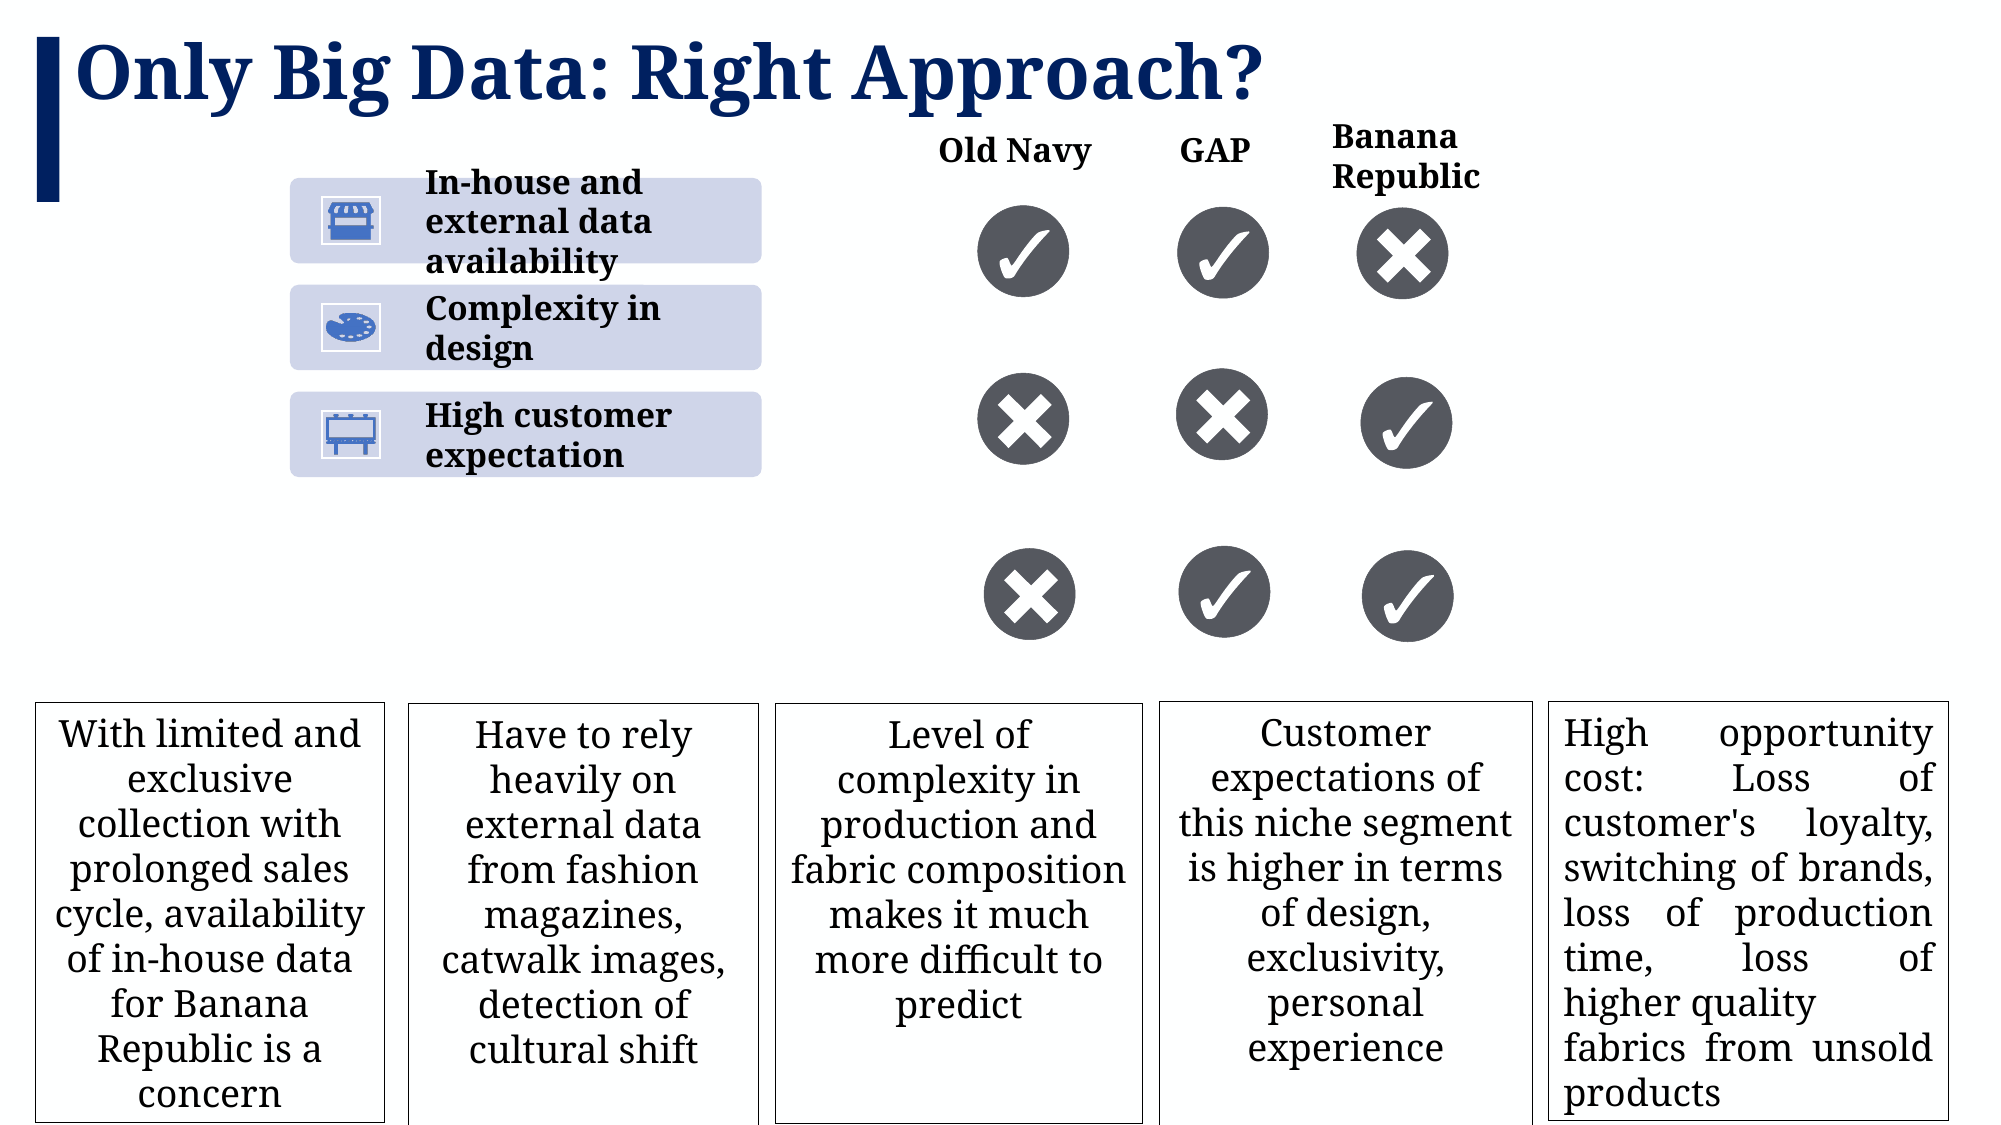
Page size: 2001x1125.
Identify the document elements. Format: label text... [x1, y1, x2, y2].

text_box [1176, 368, 1268, 460]
text_box [36, 36, 60, 202]
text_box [1362, 550, 1454, 642]
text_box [1356, 207, 1449, 299]
text_box Have to rely heavily on external data from fashion magazines, catwalk images, detection of cultural shift [408, 703, 759, 1125]
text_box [289, 107, 1533, 620]
text_box Only Big Data: Right Approach? [59, 16, 1670, 122]
text_box Customer expectations of this niche segment is higher in terms of design, exclusivity, personal experience [1159, 701, 1533, 1125]
text_box With limited and exclusive collection with prolonged sales cycle, availability of in-house data for Banana Republic is a concern [35, 702, 385, 1123]
text_box High opportunity cost: Loss of customer's loyalty, switching of brands, loss of production time, loss of higher quality fabrics from unsold products [1548, 701, 1949, 1121]
text_box Level of complexity in production and fabric composition makes it much more difficult to predict [775, 703, 1143, 1124]
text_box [977, 205, 1069, 297]
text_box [1178, 546, 1271, 638]
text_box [984, 548, 1076, 640]
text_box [977, 373, 1069, 465]
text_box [1177, 207, 1269, 299]
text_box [1360, 377, 1453, 469]
